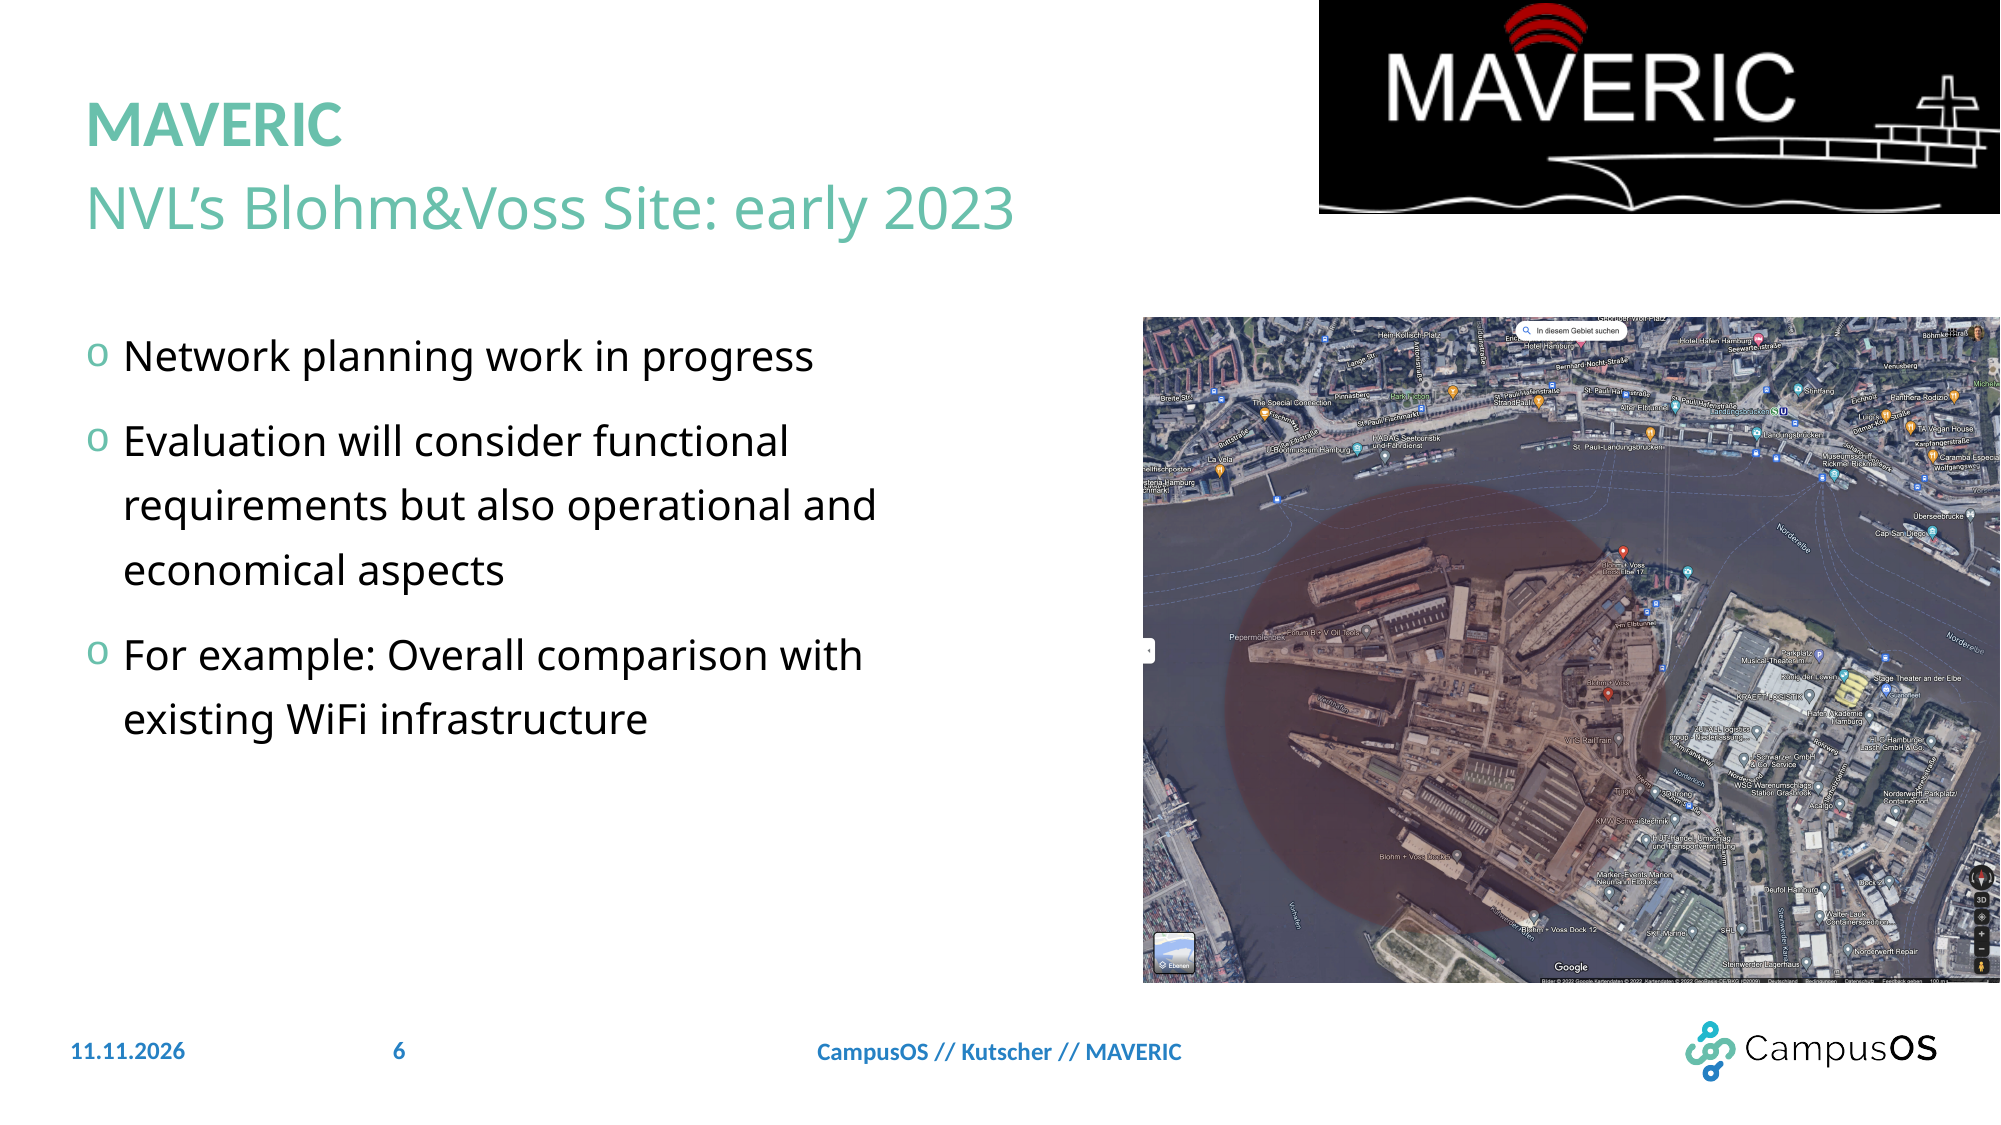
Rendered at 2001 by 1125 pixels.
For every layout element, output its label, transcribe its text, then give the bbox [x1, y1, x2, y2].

list NVL’s Blohm&Voss Site: early 2023 [70, 171, 1923, 248]
footer CampusOS // Kutscher // MAVERIC [662, 1021, 1338, 1081]
picture [1143, 317, 2000, 983]
list Network planning work in progress Evaluation will consider functional requirements but also operational and economical aspects For example: Overall comparison with existing WiFi infrastructure [70, 308, 971, 954]
slide_number 6 [224, 1019, 421, 1080]
title MAVERIC [70, 81, 1319, 158]
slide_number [55, 1020, 224, 1080]
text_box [1319, 0, 2000, 213]
picture [1685, 1021, 1945, 1082]
